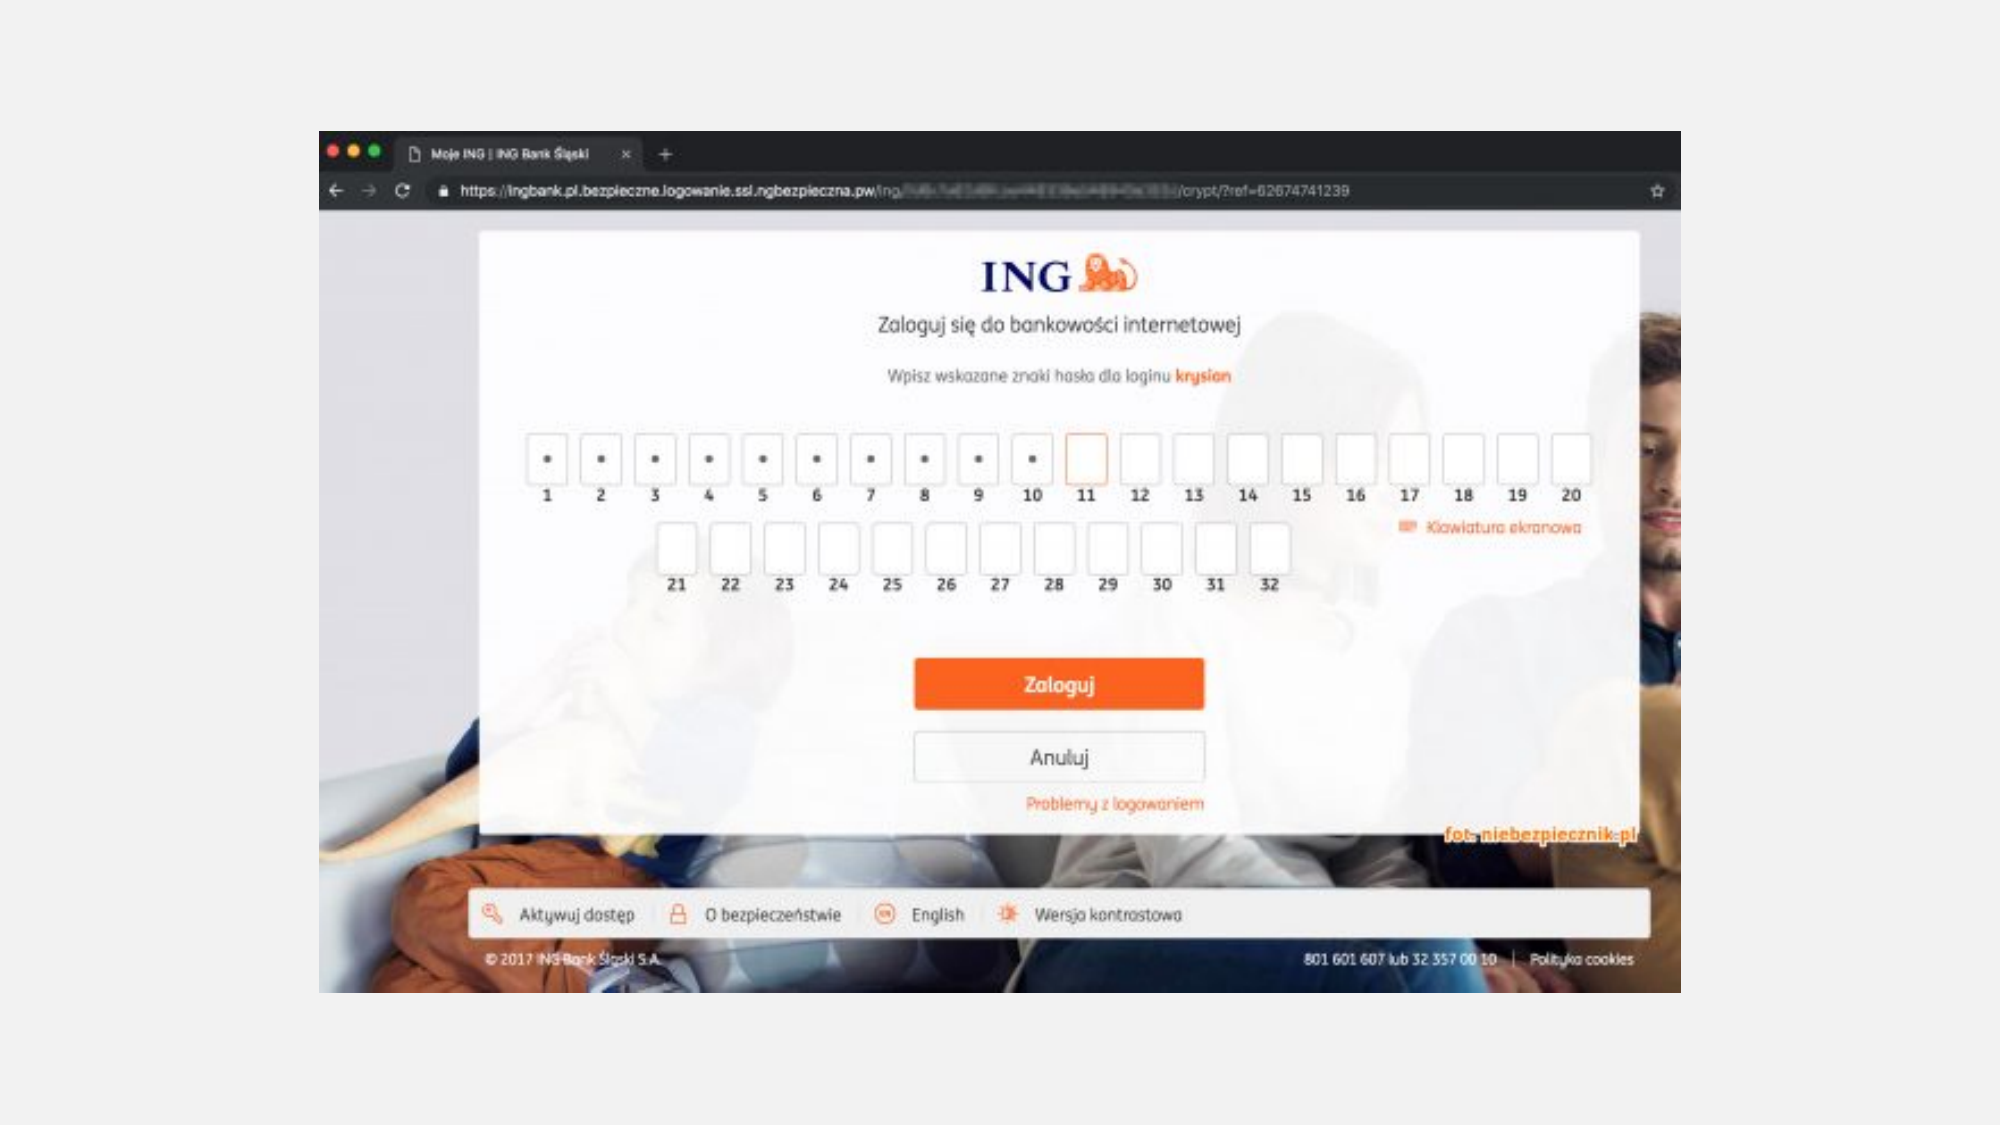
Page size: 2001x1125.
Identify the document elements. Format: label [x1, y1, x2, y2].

picture [318, 131, 1681, 994]
